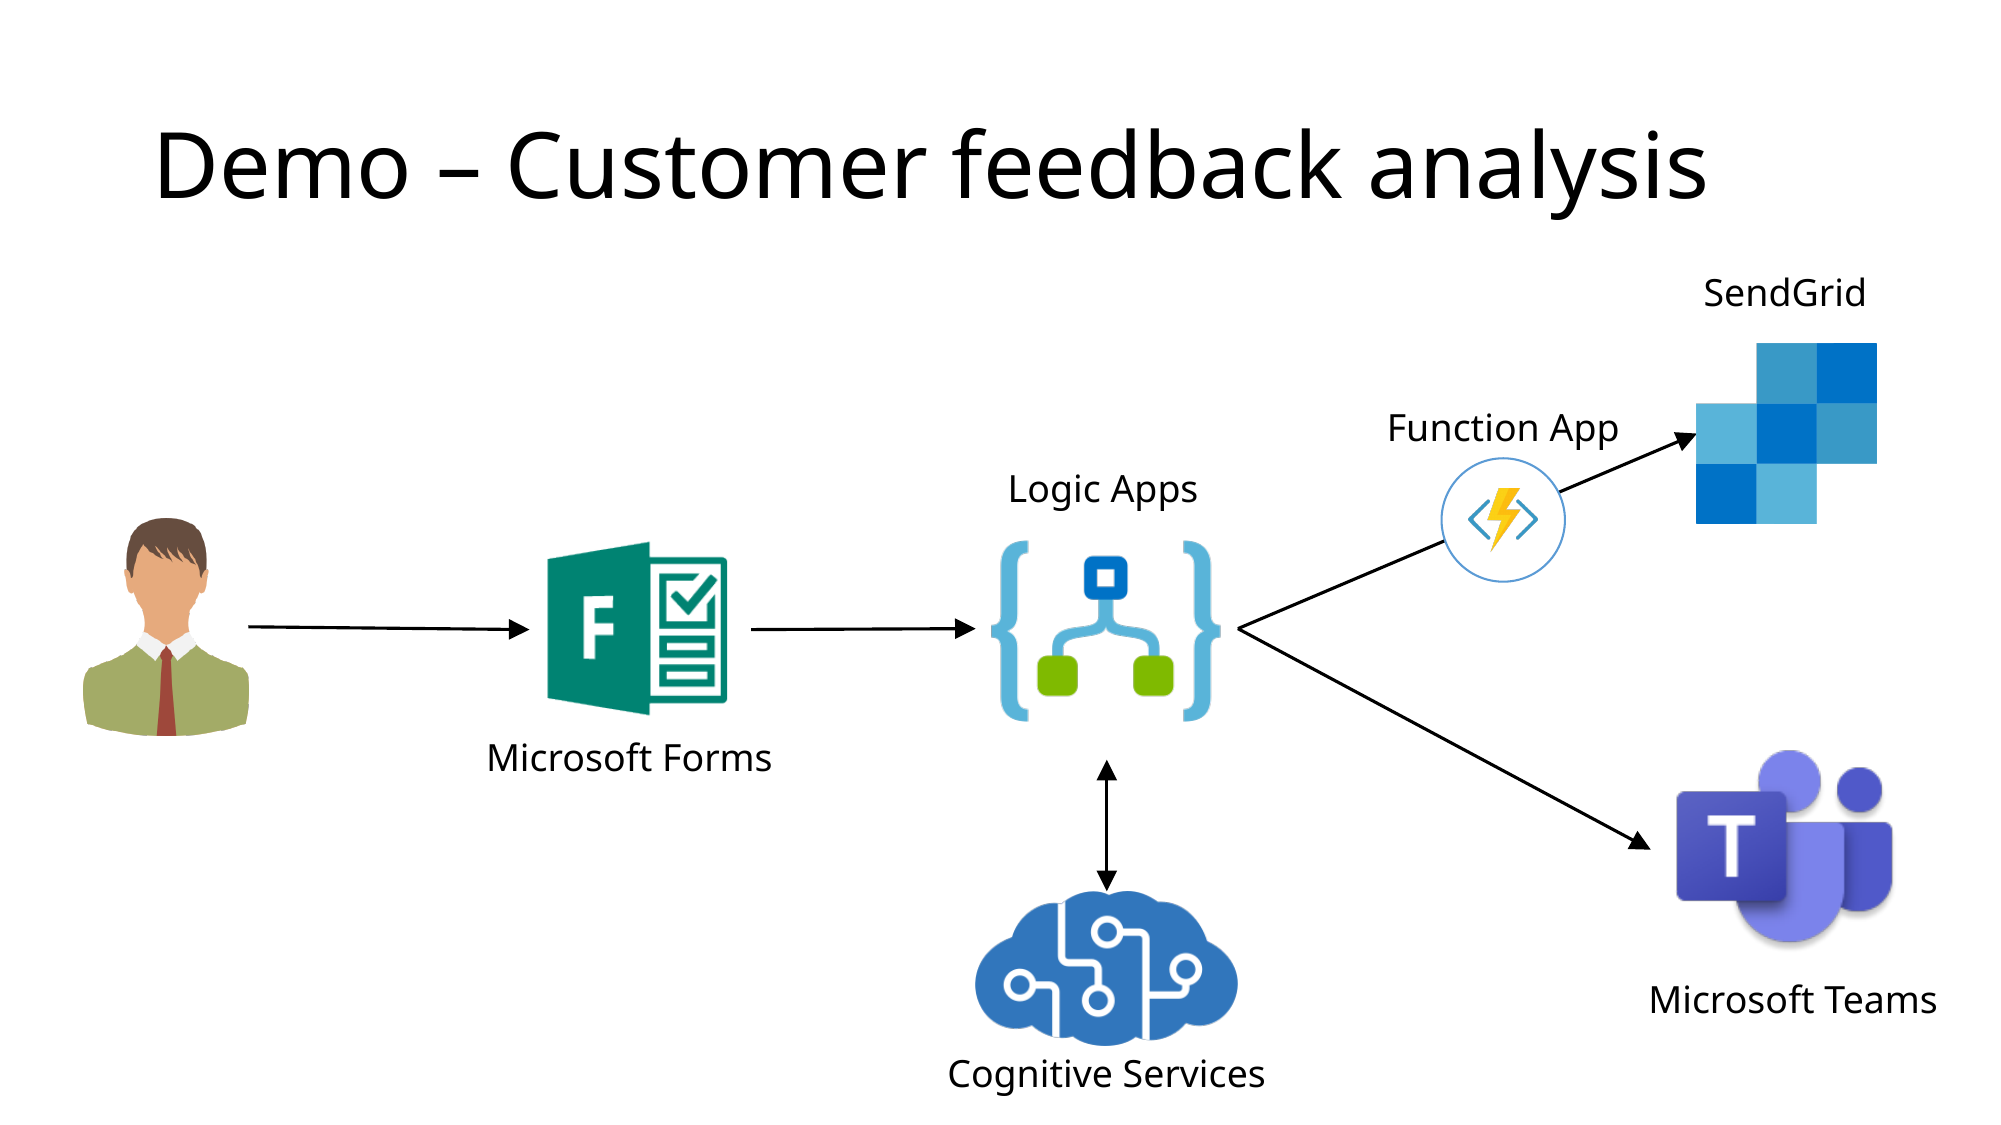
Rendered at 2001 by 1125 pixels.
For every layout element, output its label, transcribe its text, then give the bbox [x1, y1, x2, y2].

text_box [248, 626, 530, 630]
text_box Function App [1372, 396, 1635, 433]
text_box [1237, 628, 1651, 850]
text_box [1441, 458, 1565, 582]
text_box Microsoft Forms [471, 726, 788, 787]
picture [83, 518, 249, 736]
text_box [1237, 433, 1697, 629]
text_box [1696, 261, 1877, 524]
picture [975, 891, 1238, 1046]
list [529, 523, 752, 736]
title Demo – Customer feedback analysis [137, 59, 1863, 278]
text_box Cognitive Services [932, 1043, 1282, 1103]
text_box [975, 457, 1238, 760]
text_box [1650, 718, 1936, 1030]
